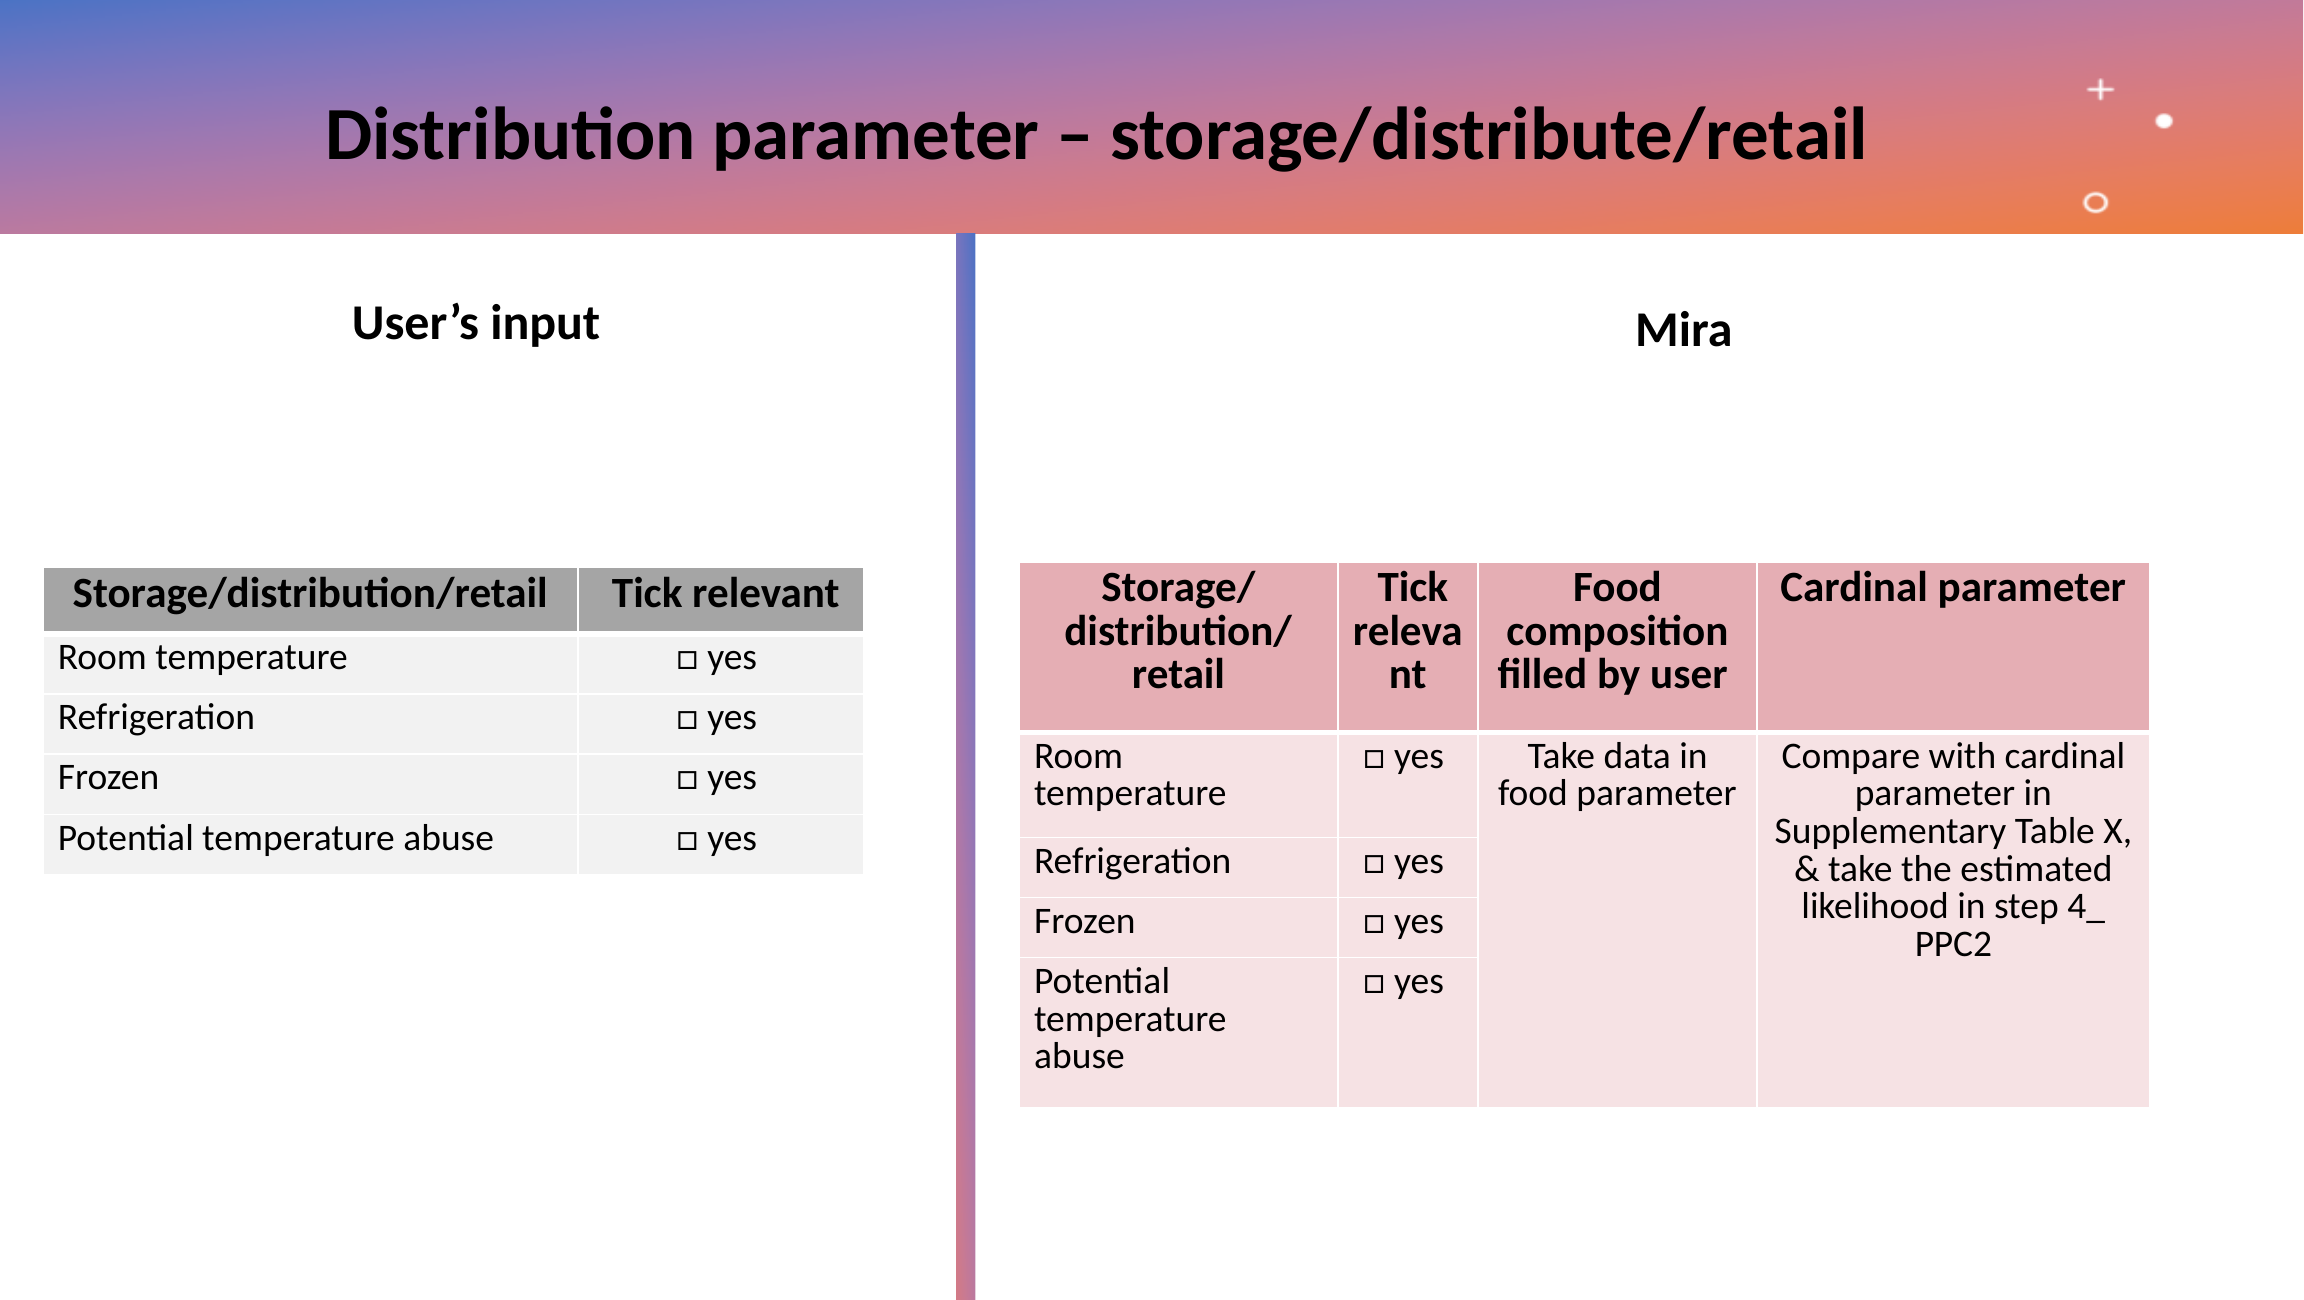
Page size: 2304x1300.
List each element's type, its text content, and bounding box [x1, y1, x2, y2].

text_box User’s input [316, 289, 637, 359]
table_cell Potential temperature abuse [44, 815, 577, 874]
table_header Tick relevant [1339, 563, 1477, 730]
table_cell Refrigeration [44, 695, 577, 753]
table_cell □ yes [579, 815, 863, 874]
table_header Food composition filled by user [1479, 563, 1756, 730]
table_cell Potential temperature abuse [1020, 958, 1337, 1107]
table_header Tick relevant [579, 568, 863, 631]
table_cell Compare with cardinal parameter in Supplementary Table X, & take the estimated likelihood in step 4_ PPC2 [1758, 735, 2149, 1107]
table_cell □ yes [579, 637, 863, 693]
table_cell □ yes [579, 695, 863, 753]
table_cell Take data in food parameter [1479, 735, 1756, 1107]
table_cell Frozen [44, 755, 577, 814]
table_cell □ yes [1339, 958, 1477, 1107]
table_cell □ yes [1339, 898, 1477, 957]
table_cell □ yes [579, 755, 863, 814]
table_cell Room temperature [1020, 735, 1337, 837]
table_cell □ yes [1339, 735, 1477, 837]
table_header Storage/distribution/retail [1020, 563, 1337, 730]
table_cell Frozen [1020, 898, 1337, 957]
table_header Cardinal parameter [1758, 563, 2149, 730]
picture [0, 0, 2304, 1300]
text_box Mira [1492, 295, 1876, 365]
table_cell Refrigeration [1020, 838, 1337, 897]
table_header Storage/distribution/retail [44, 568, 577, 631]
table_cell □ yes [1339, 838, 1477, 897]
table_cell Room temperature [44, 637, 577, 693]
